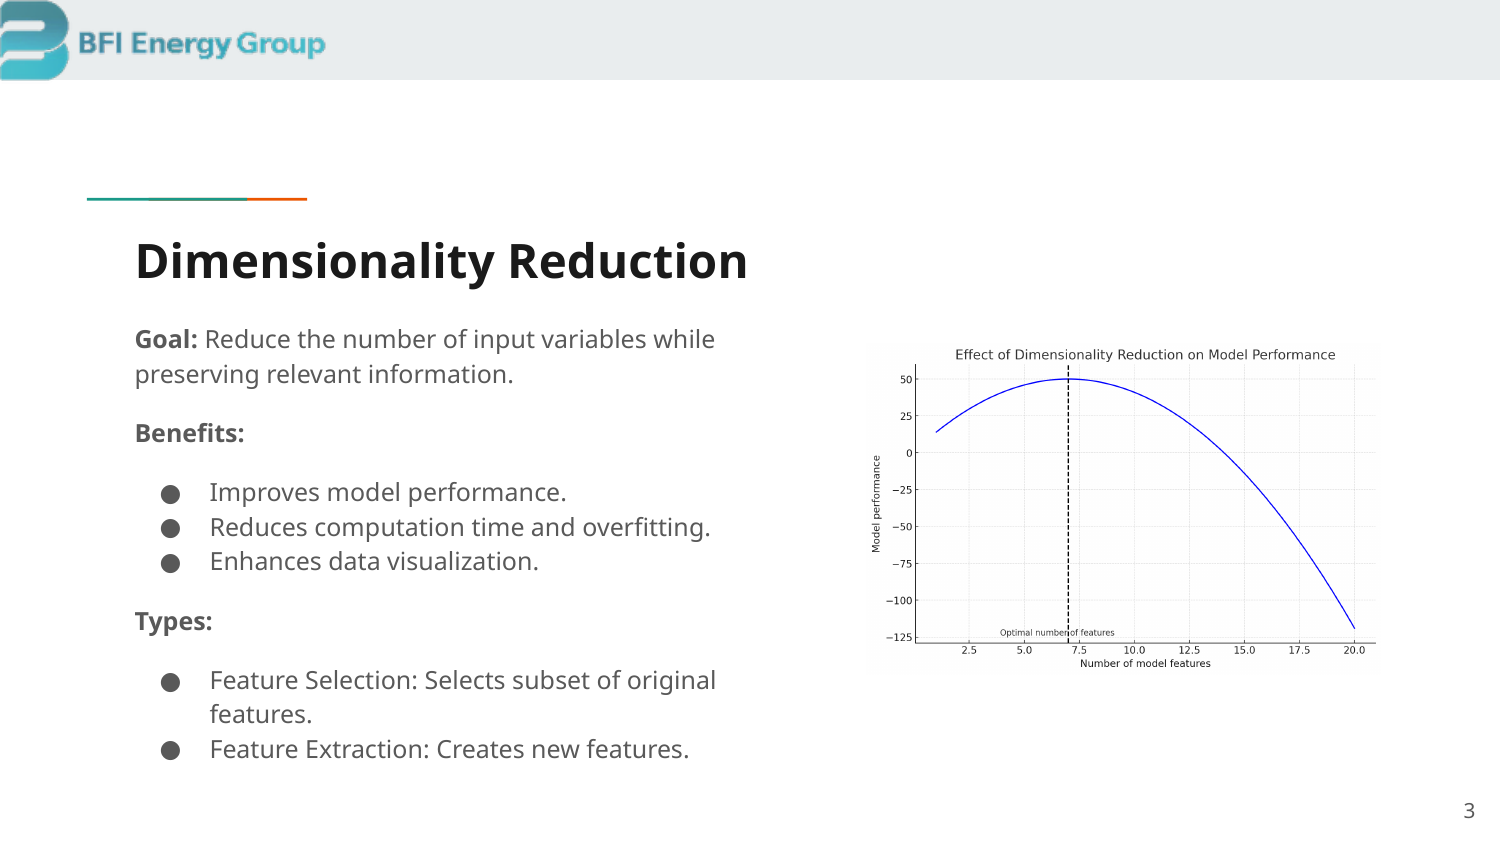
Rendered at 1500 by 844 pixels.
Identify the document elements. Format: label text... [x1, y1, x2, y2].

picture [866, 343, 1381, 675]
picture [0, 0, 334, 101]
list Goal: Reduce the number of input variables while preserving relevant information. Benefits: Improves model performance. Reduces computation time and overfitting. Enhances data visualization. Types: Feature Selection: Selects subset of original features. Feature Extraction: Creates new features. [119, 304, 841, 809]
title Dimensionality Reduction [119, 216, 1381, 305]
slide_number 3 [1400, 779, 1491, 844]
